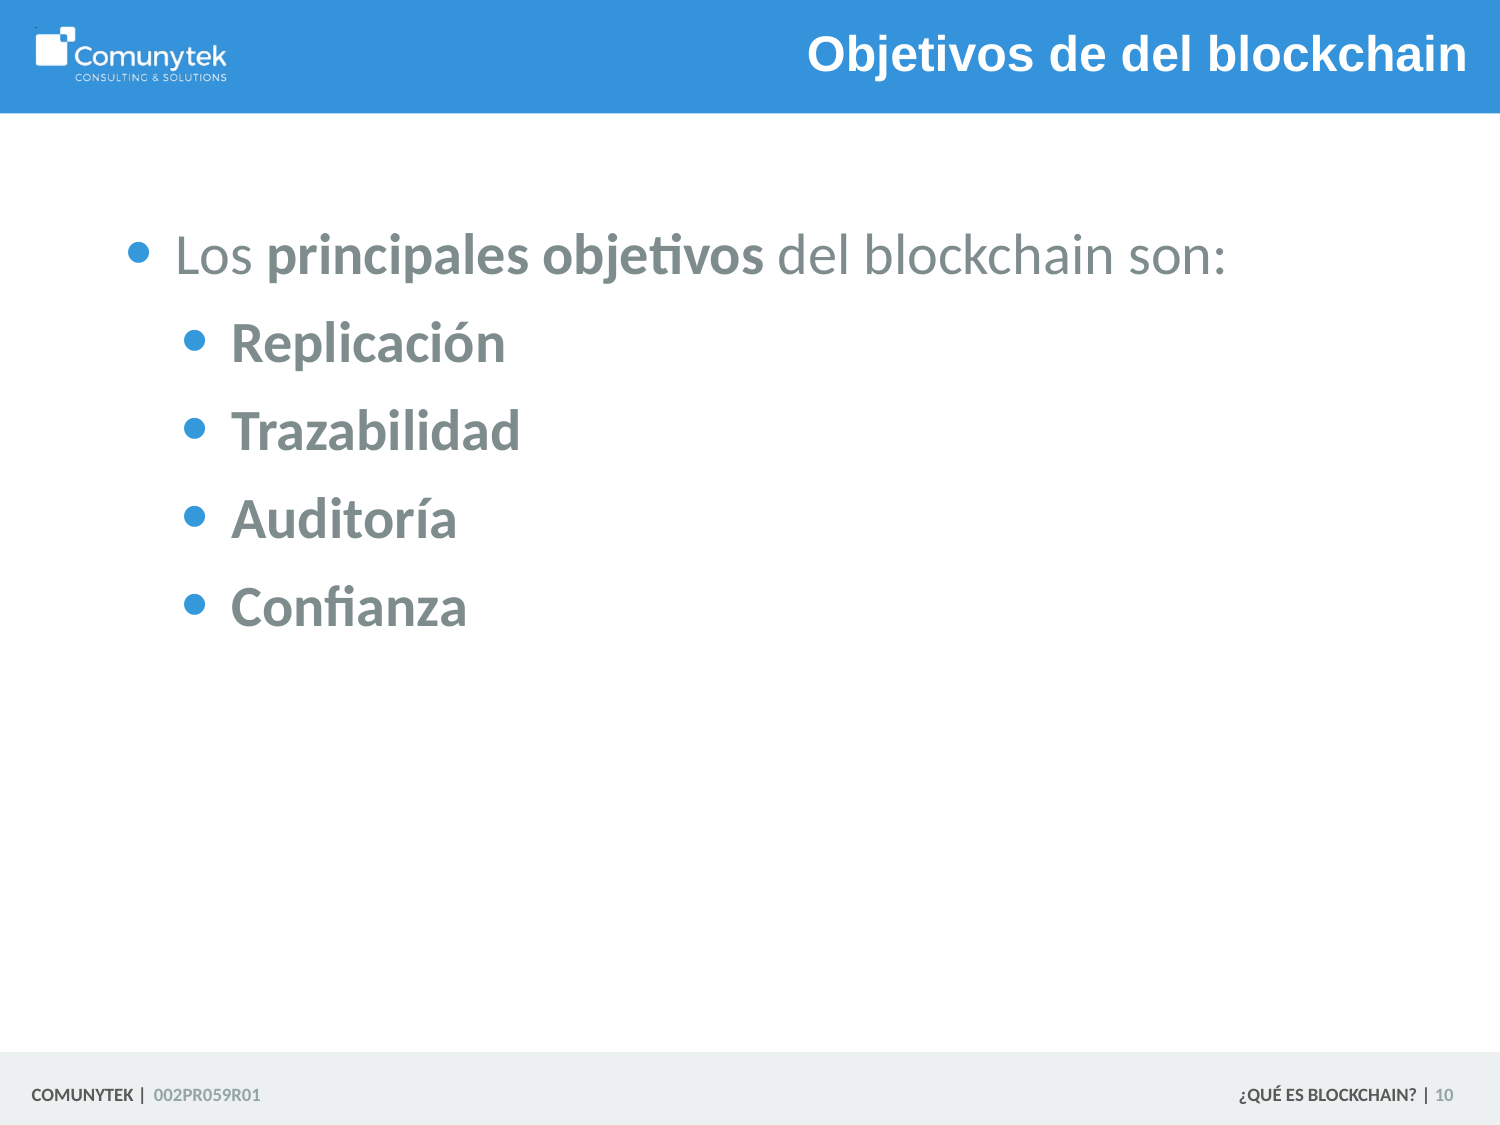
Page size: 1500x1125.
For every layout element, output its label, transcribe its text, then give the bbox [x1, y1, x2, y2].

title Objetivos de del blockchain [487, 1, 1484, 110]
list Los principales objetivos del blockchain son: Replicación Trazabilidad Auditoría Confianza [81, 216, 1399, 931]
footer 10 [1430, 1070, 1484, 1118]
picture [35, 26, 227, 82]
